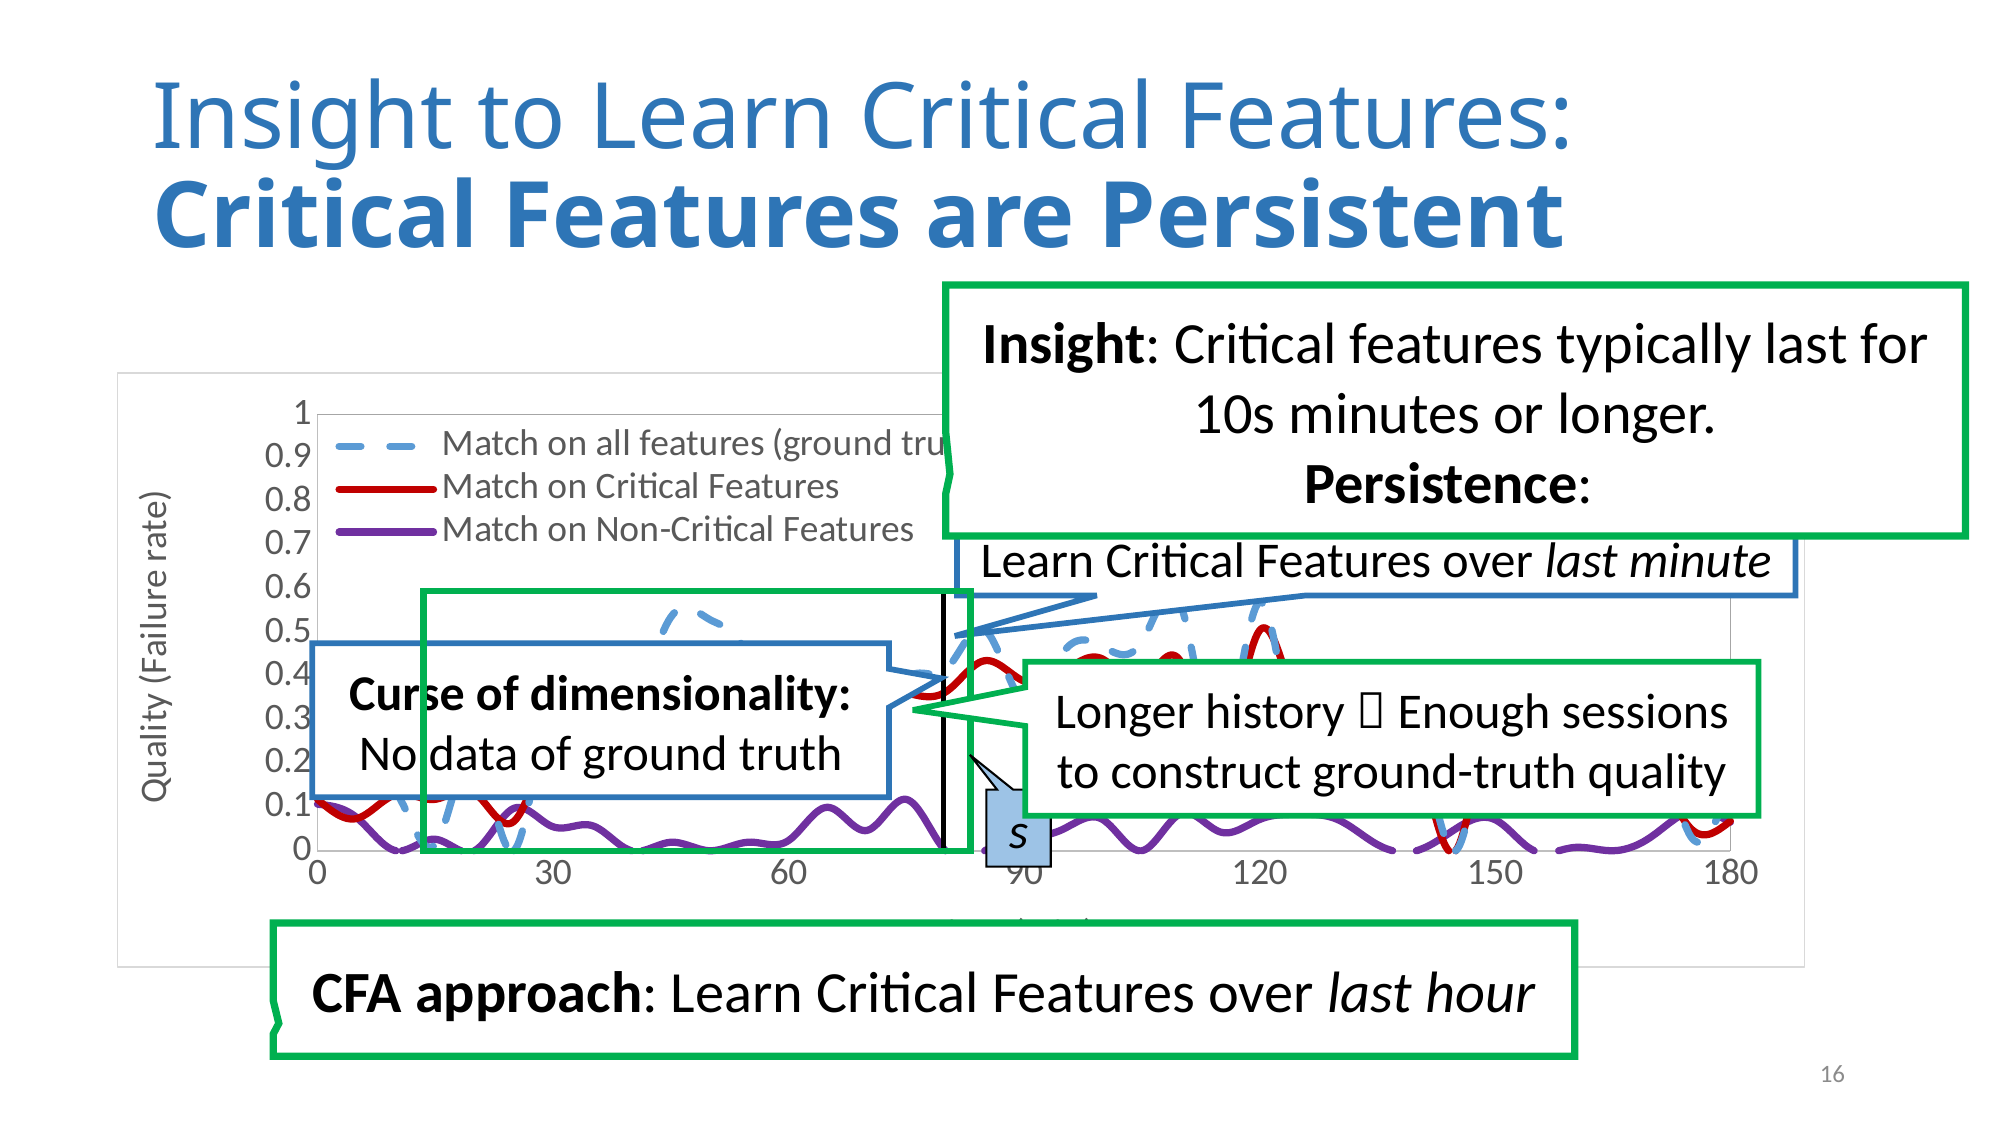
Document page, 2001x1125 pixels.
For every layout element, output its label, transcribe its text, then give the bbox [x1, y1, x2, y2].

text_box CFA approach: Learn Critical Features over last hour [272, 969, 1576, 1058]
title Insight to Learn Critical Features: Critical Features are Persistent [137, 59, 1863, 278]
slide_number 16 [1410, 1042, 1861, 1103]
chart [116, 372, 1806, 969]
